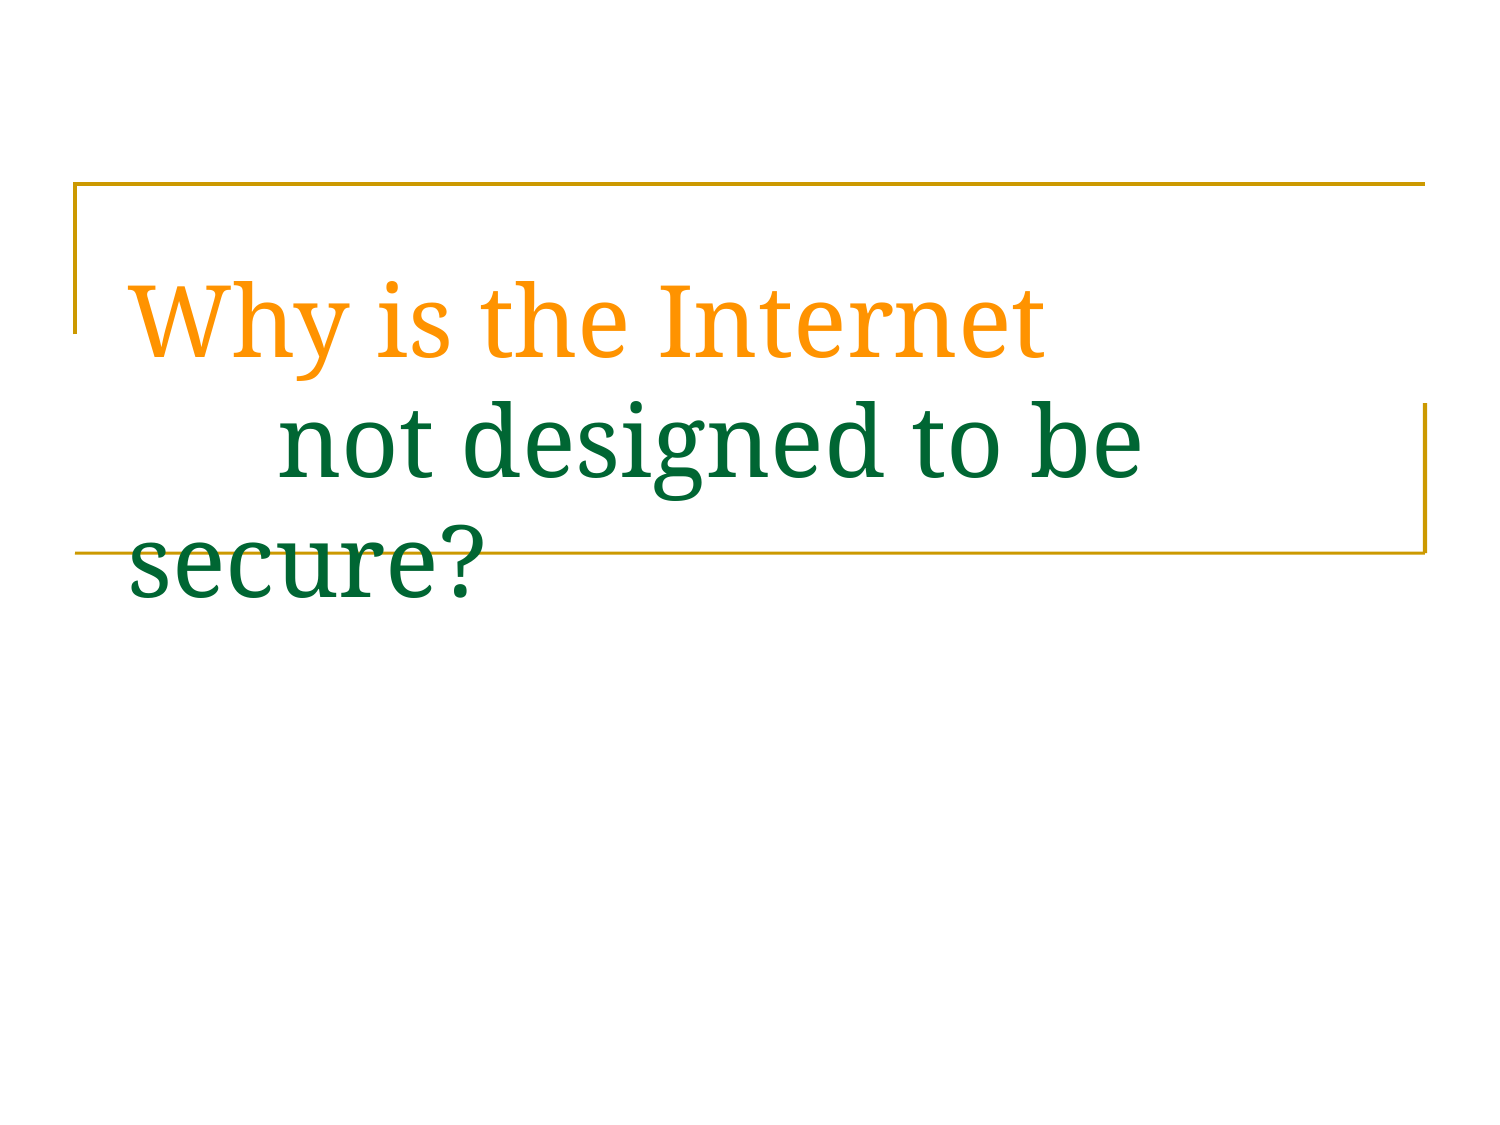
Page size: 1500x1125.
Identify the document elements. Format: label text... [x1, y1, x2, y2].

title Why is the Internet not designed to be secure? [112, 249, 1460, 538]
